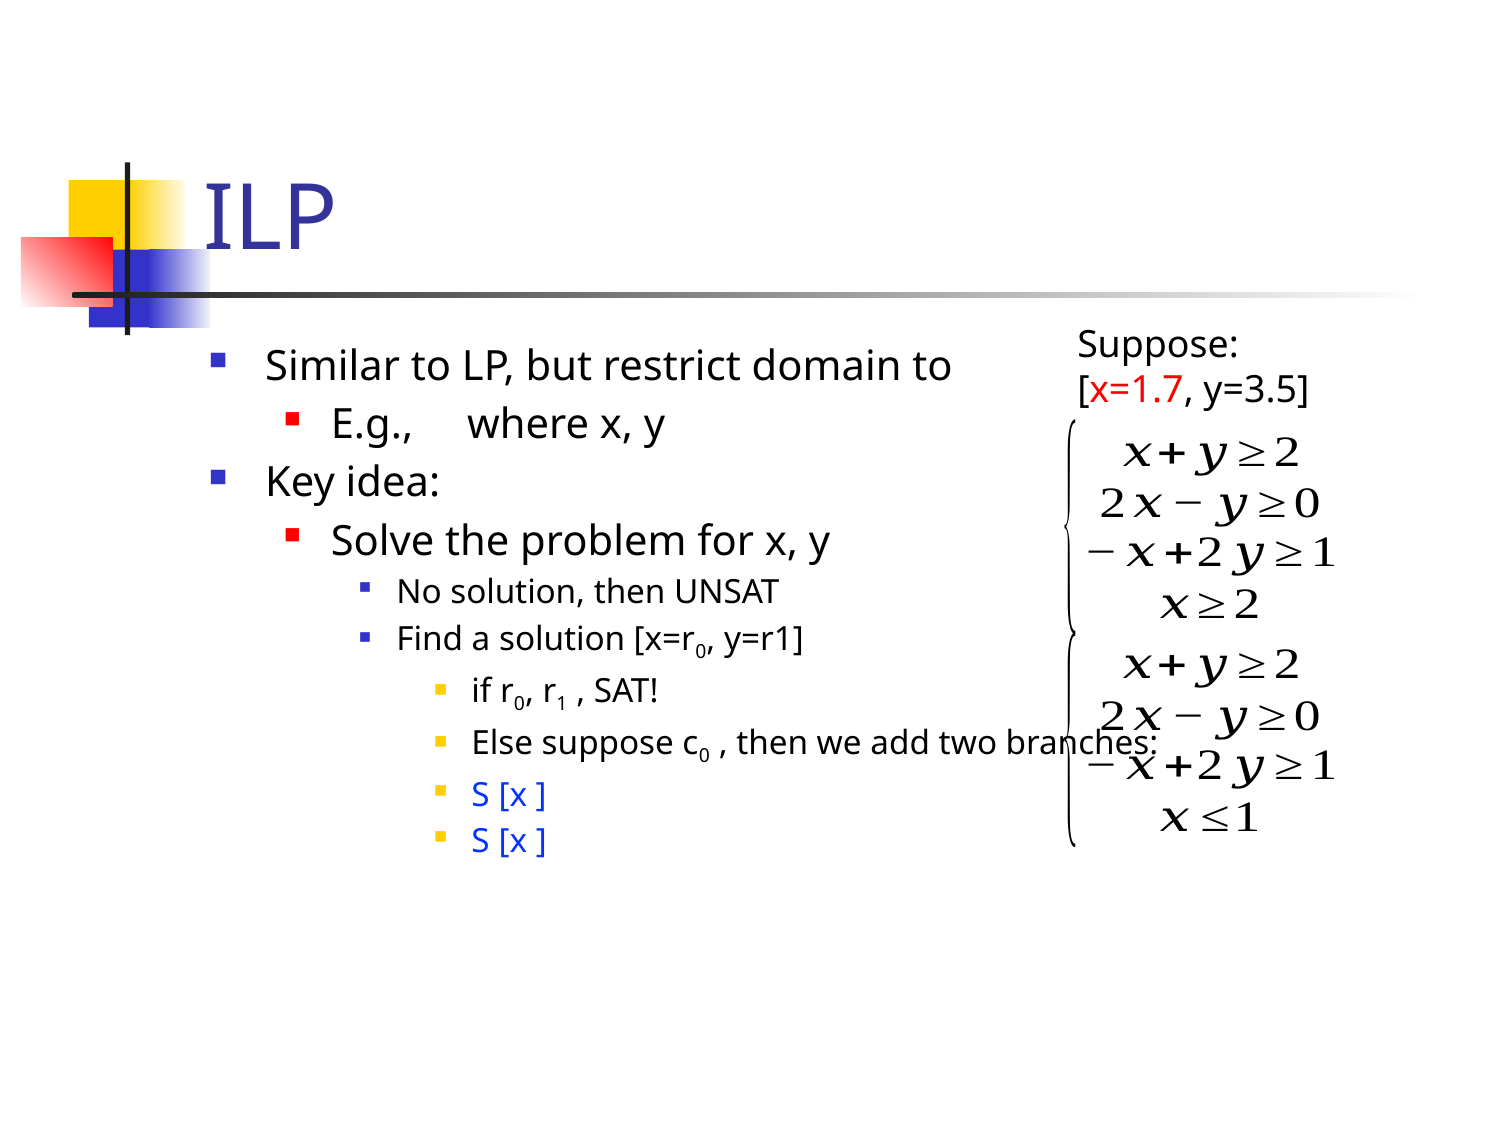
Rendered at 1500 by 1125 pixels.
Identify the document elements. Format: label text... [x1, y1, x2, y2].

title ILP [188, 35, 1468, 275]
text_box Suppose: [x=1.7, y=3.5] [1062, 312, 1450, 418]
